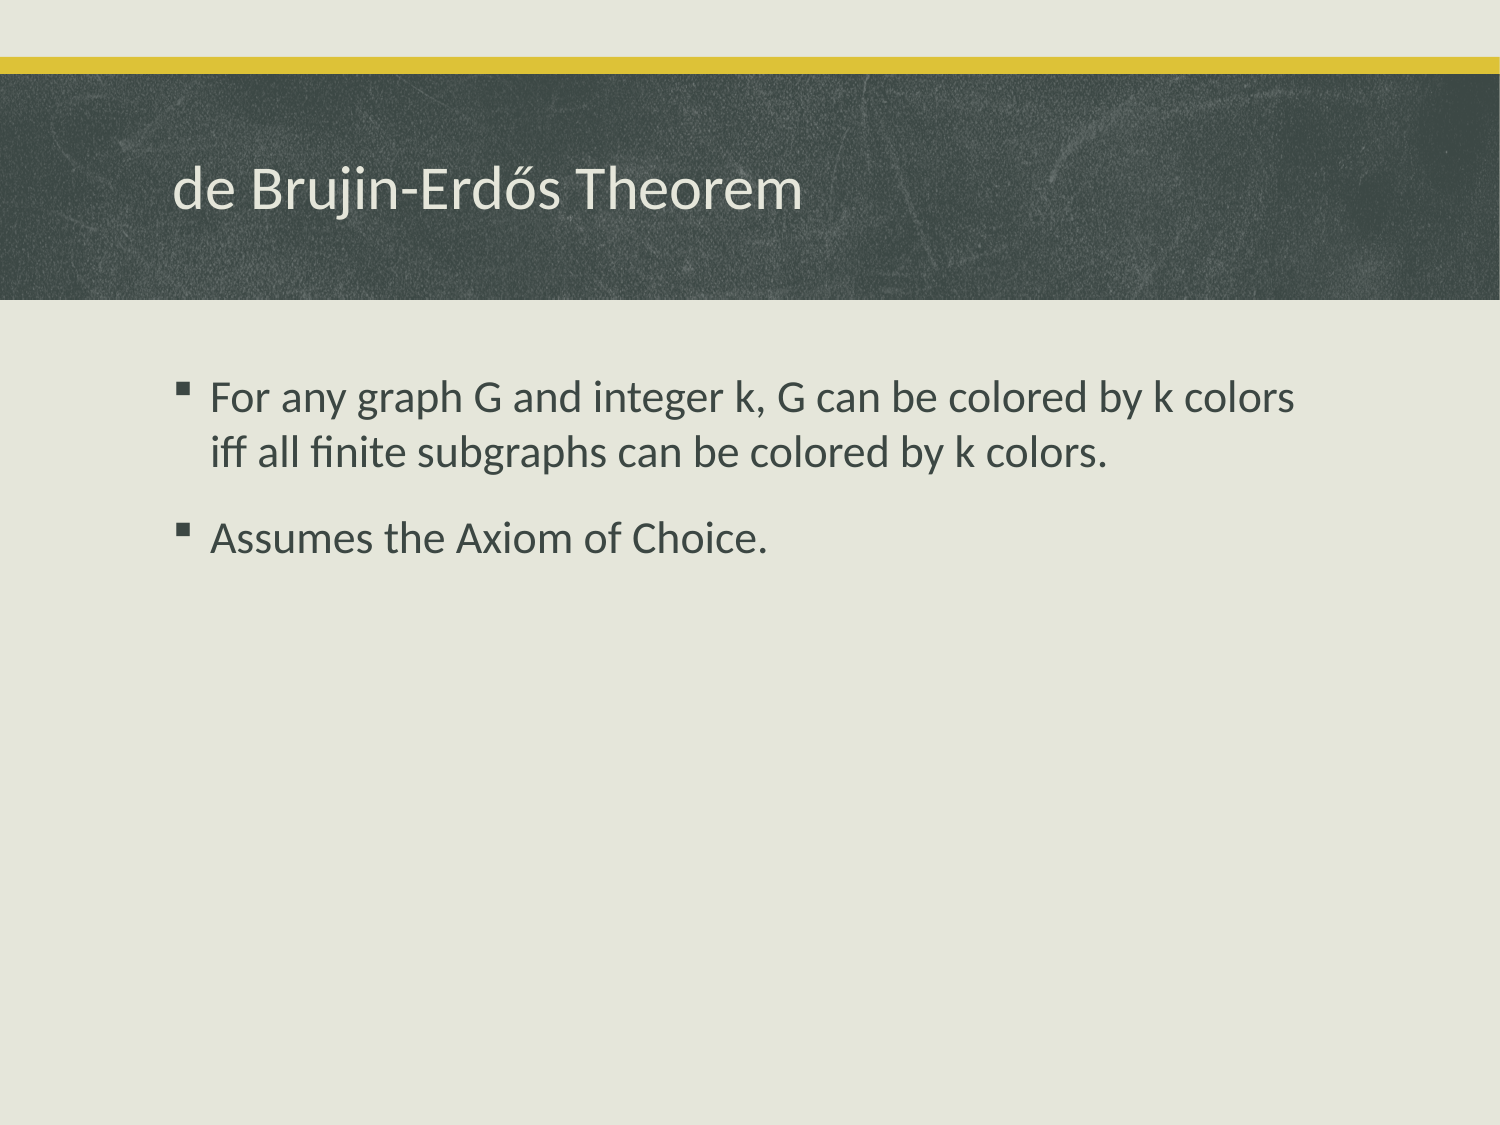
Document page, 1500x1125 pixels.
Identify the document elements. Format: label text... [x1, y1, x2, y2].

title de Brujin-Erdős Theorem [157, 76, 1343, 300]
list For any graph G and integer k, G can be colored by k colors iff all finite subgraphs can be colored by k colors. Assumes the Axiom of Choice. [157, 359, 1343, 1014]
picture [0, 74, 1500, 300]
